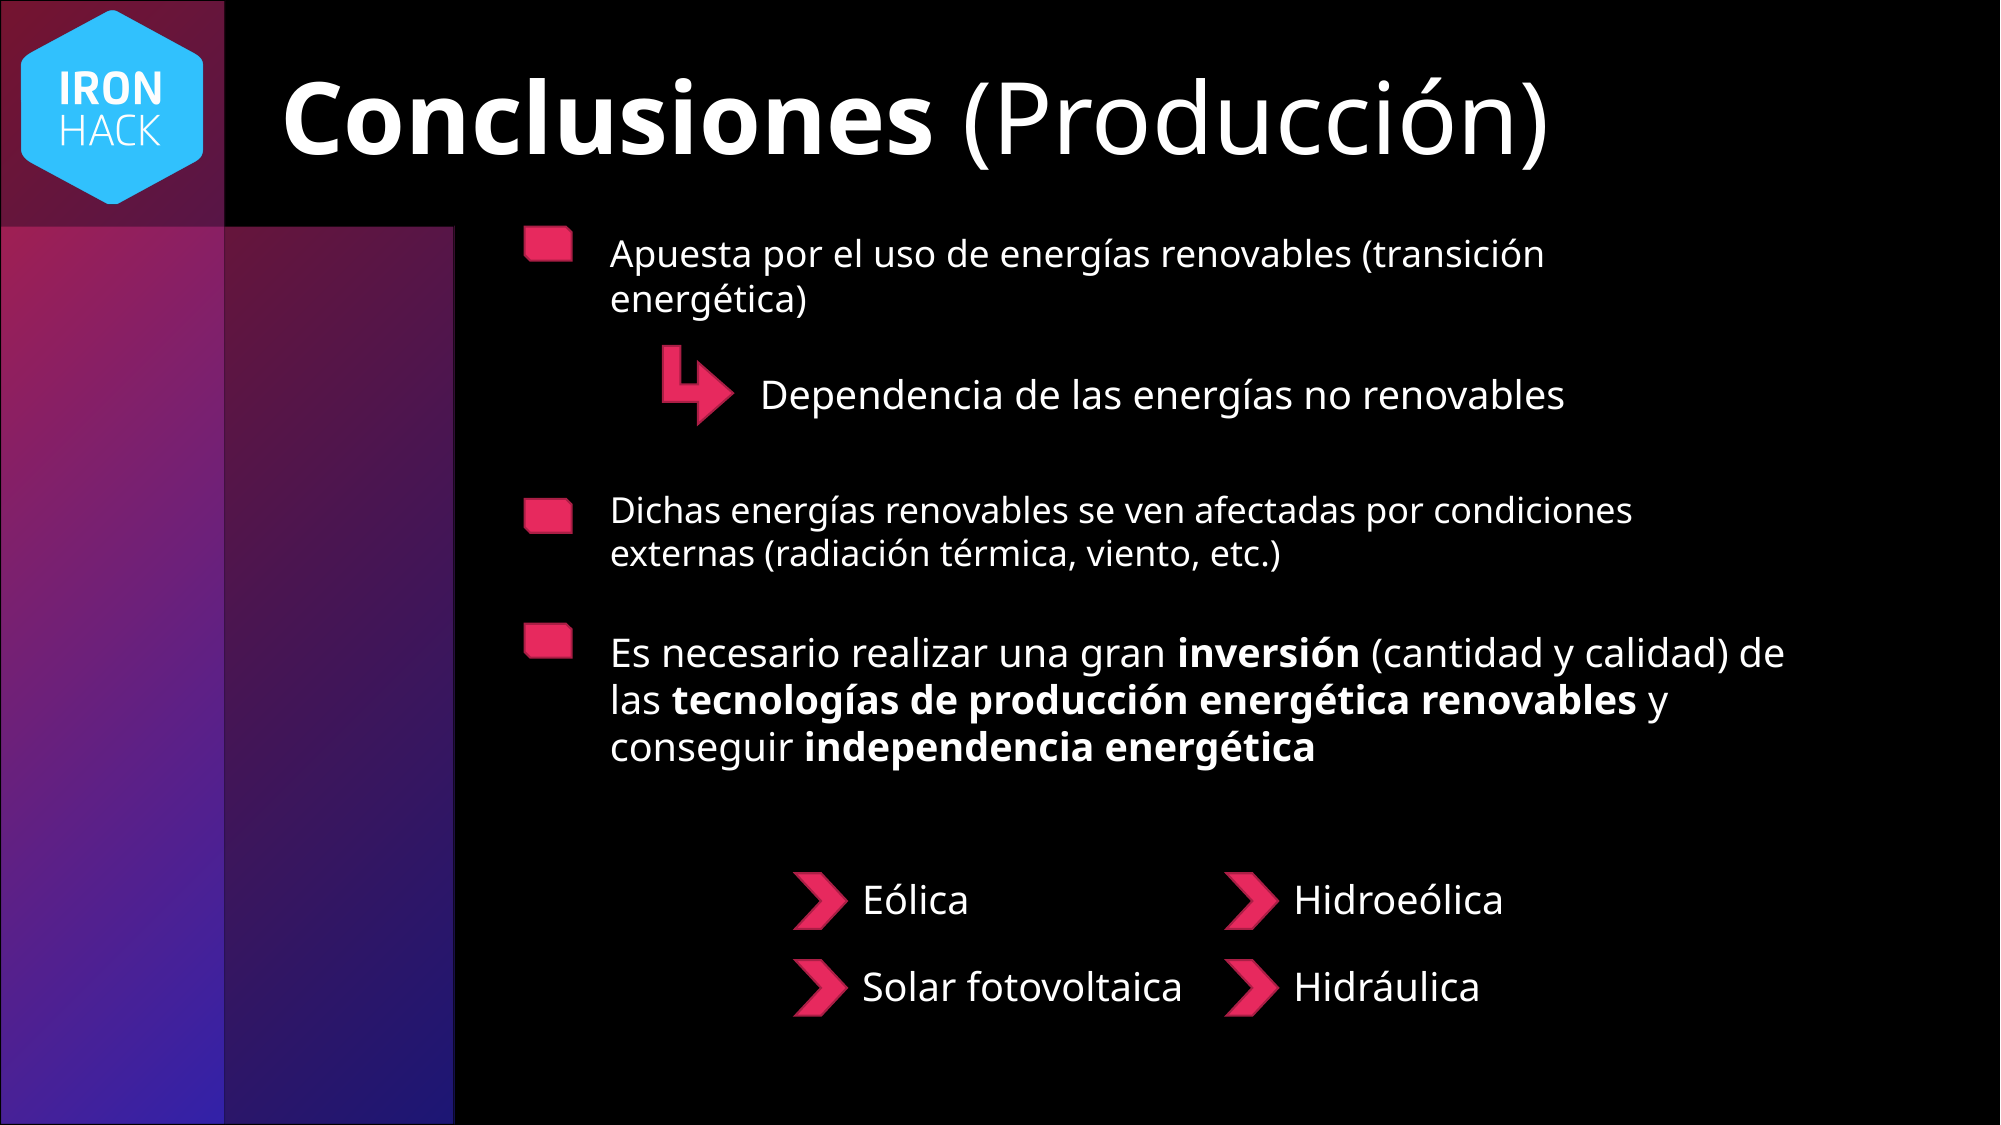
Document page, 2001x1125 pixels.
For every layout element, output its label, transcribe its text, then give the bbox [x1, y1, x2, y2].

text_box [792, 872, 847, 930]
title Conclusiones (Producción) [265, 47, 1684, 193]
picture [19, 8, 204, 205]
text_box [523, 622, 573, 659]
text_box [792, 959, 847, 1017]
text_box Es necesario realizar una gran inversión (cantidad y calidad) de las tecnologías de producción energética renovables y conseguir independencia energética [594, 620, 1825, 787]
text_box Apuesta por el uso de energías renovables (transición energética) [594, 223, 1684, 328]
text_box [523, 497, 573, 534]
text_box Solar fotovoltaica [847, 954, 1227, 1027]
text_box Dichas energías renovables se ven afectadas por condiciones externas (radiación térmica, viento, etc.) [594, 480, 1730, 585]
text_box [523, 225, 573, 262]
text_box Hidroeólica [1278, 867, 1543, 940]
text_box Hidráulica [1278, 954, 1553, 1027]
text_box Dependencia de las energías no renovables [744, 362, 1619, 435]
text_box [661, 344, 735, 427]
text_box [1224, 959, 1278, 1017]
text_box Eólica [847, 867, 1016, 940]
text_box [1224, 872, 1278, 930]
